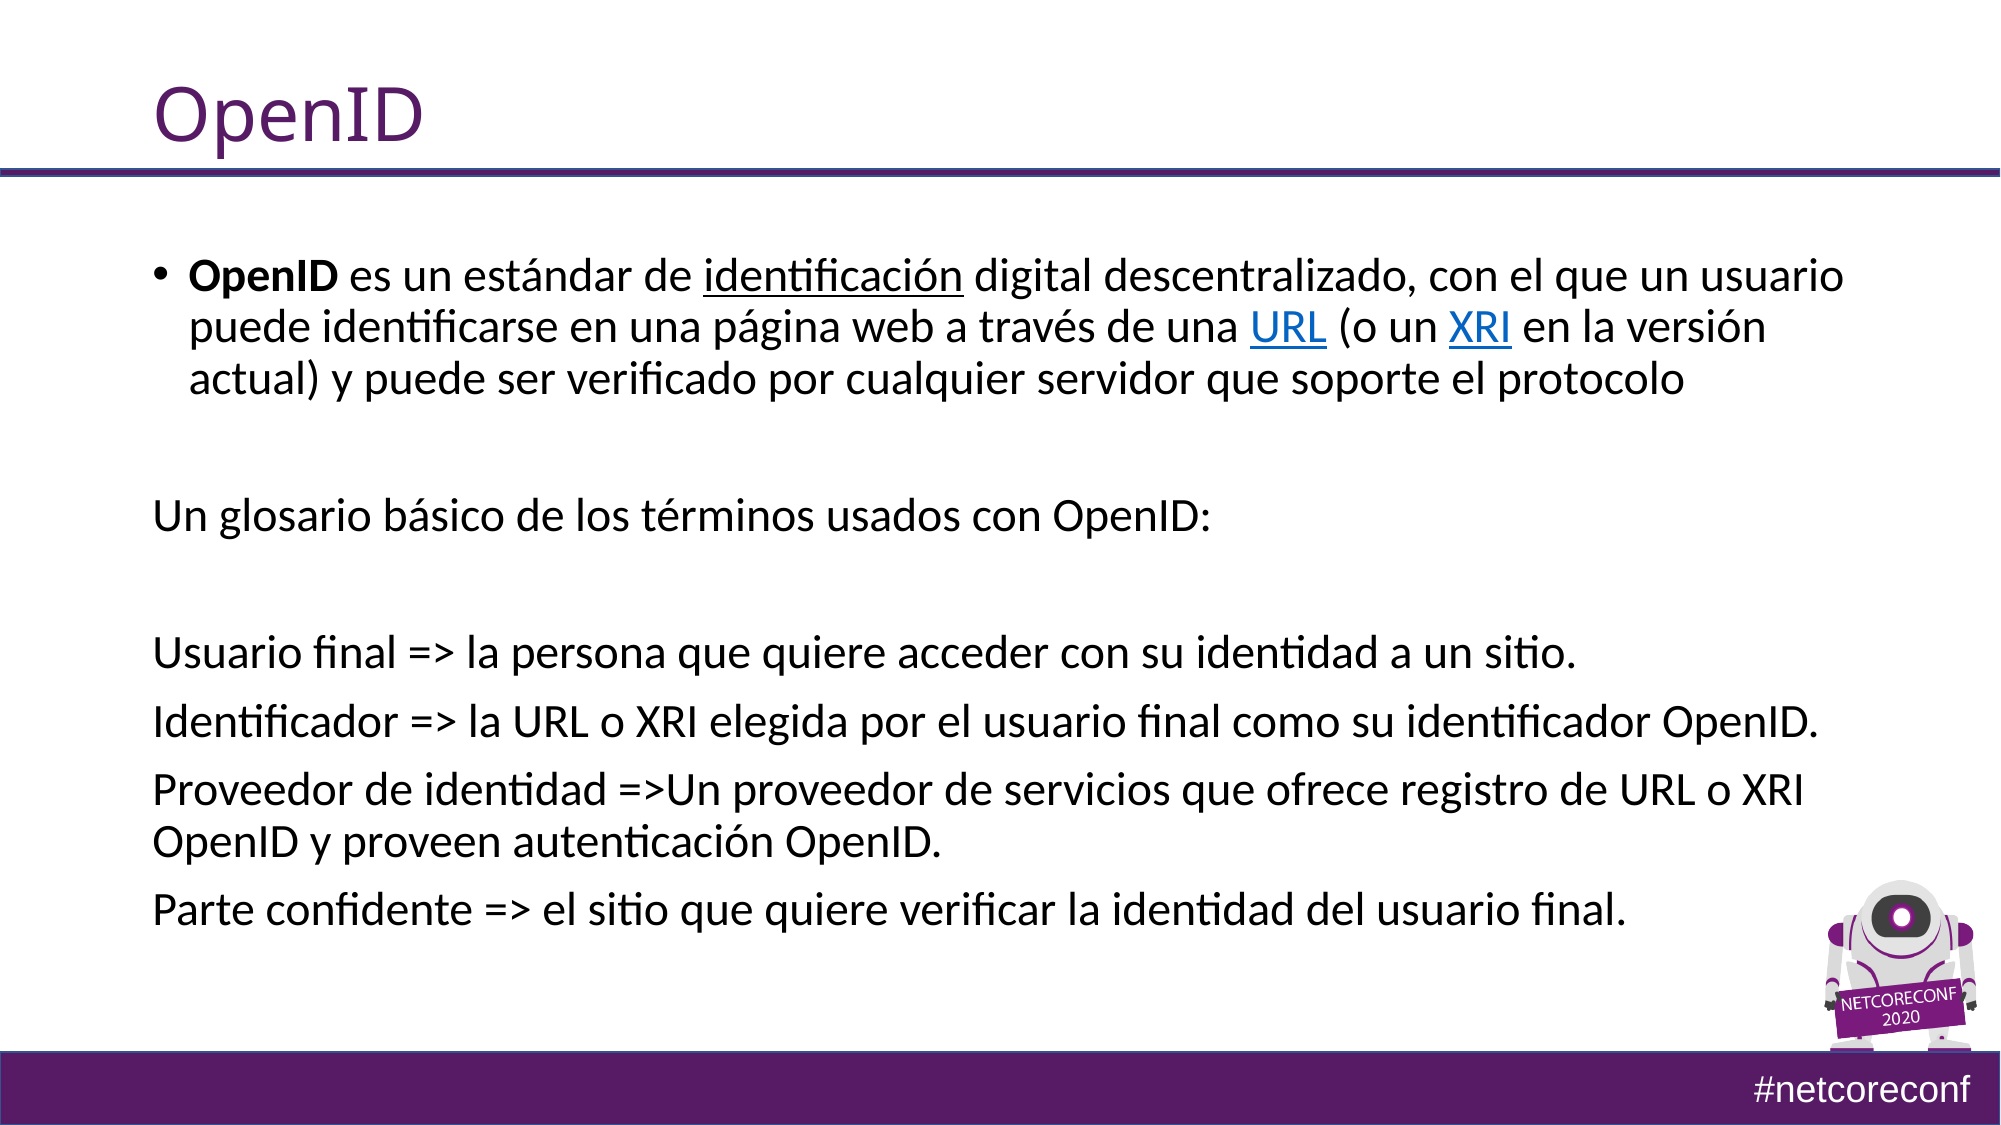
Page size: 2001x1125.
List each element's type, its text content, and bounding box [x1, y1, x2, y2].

picture [1824, 880, 1977, 1051]
title OpenID [137, 20, 1863, 213]
list OpenID es un estándar de identificación digital descentralizado, con el que un usuario puede identificarse en una página web a través de una URL (o un XRI en la versión actual) y puede ser verificado por cualquier servidor que soporte el protocolo Un glosario básico de los términos usados con OpenID: Usuario final => la persona que quiere acceder con su identidad a un sitio. Identificador => la URL o XRI elegida por el usuario final como su identificador OpenID. Proveedor de identidad =>Un proveedor de servicios que ofrece registro de URL o XRI OpenID y proveen autenticación OpenID. Parte confidente => el sitio que quiere verificar la identidad del usuario final. [137, 242, 1863, 957]
